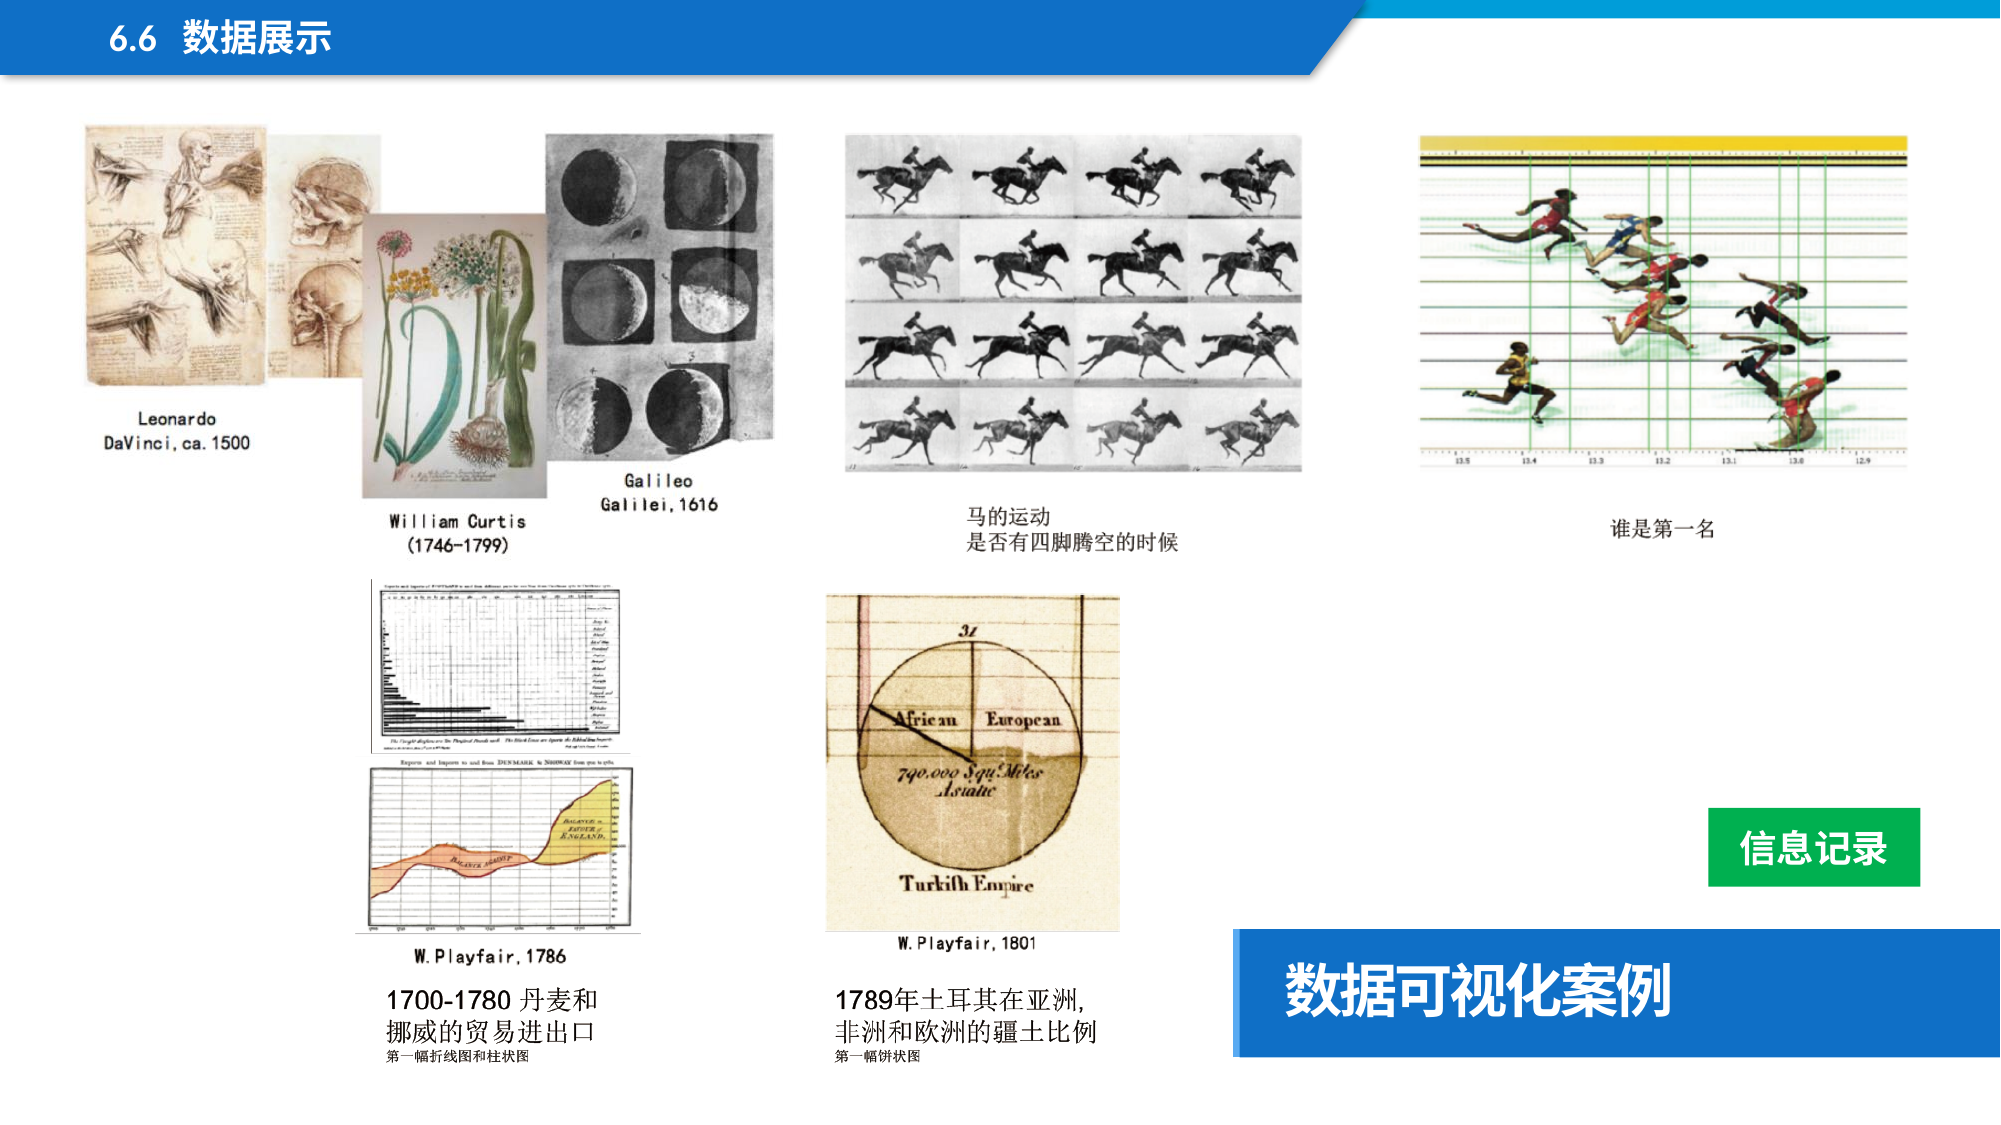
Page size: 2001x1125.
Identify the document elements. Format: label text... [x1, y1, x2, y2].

list 数据可视化案例 [1239, 929, 2000, 1058]
list 6.6 数据展示 [93, 11, 1138, 68]
text_box 信息记录 [1707, 807, 1921, 888]
picture [79, 113, 1922, 1079]
